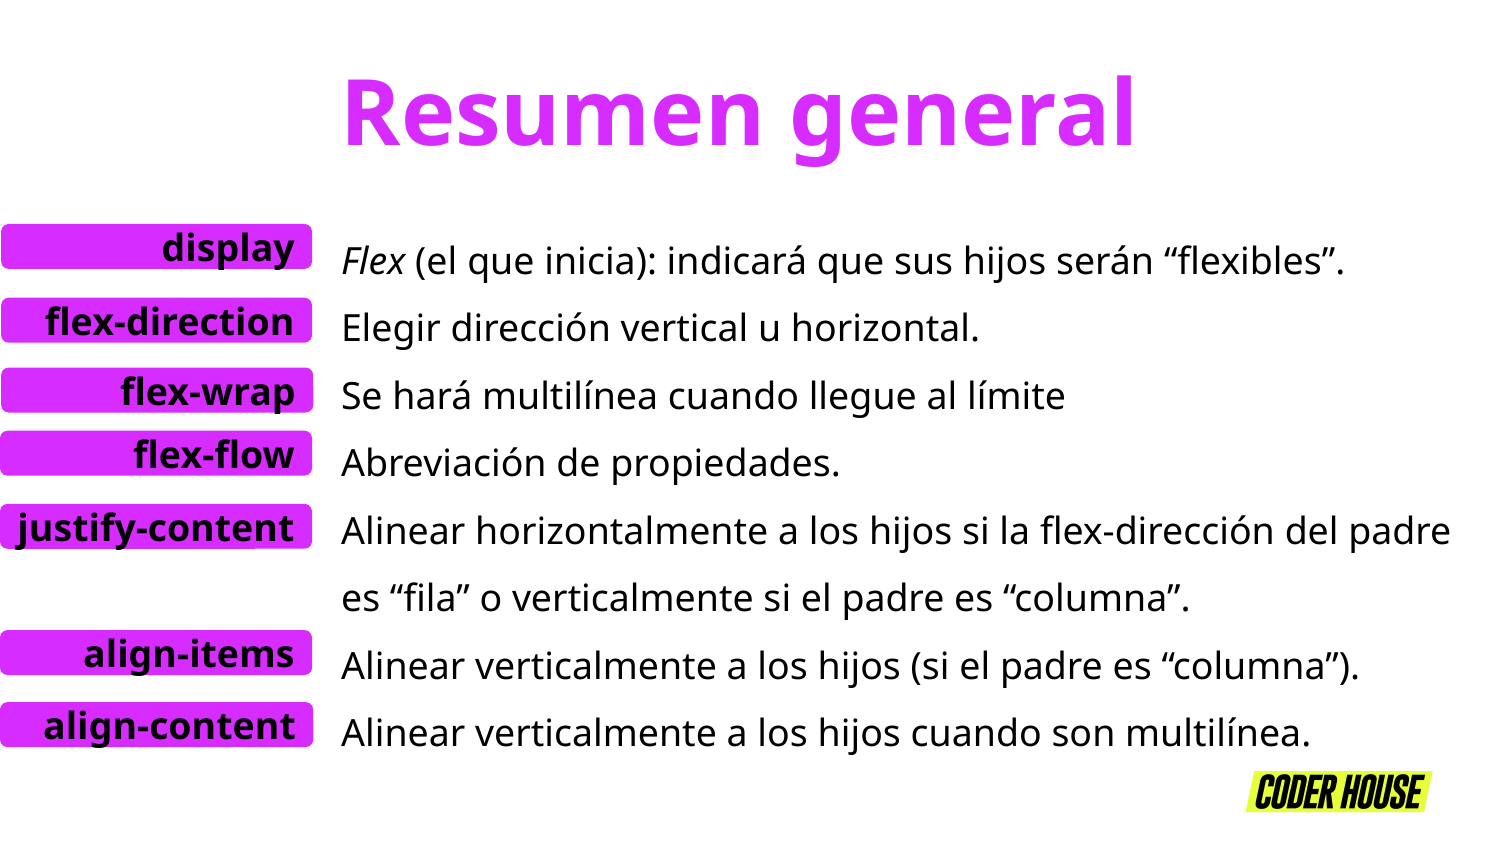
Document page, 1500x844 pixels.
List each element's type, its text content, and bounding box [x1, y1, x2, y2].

text_box align-items [0, 630, 313, 676]
text_box display [1, 223, 313, 269]
text_box justify-content [0, 503, 313, 549]
text_box flex-flow [0, 430, 313, 476]
text_box flex-wrap [1, 367, 314, 413]
text_box align-content [0, 702, 314, 748]
text_box Resumen general [0, 22, 1490, 101]
picture [1241, 764, 1437, 819]
text_box Flex (el que inicia): indicará que sus hijos serán “flexibles”. Elegir dirección vertical u horizontal. Se hará multilínea cuando llegue al límite Abreviación de propiedades. Alinear horizontalmente a los hijos si la flex-dirección del padre es “fila” o verticalmente si el padre es “columna”. Alinear verticalmente a los hijos (si el padre es “columna”). Alinear verticalmente a los hijos cuando son multilínea. [325, 199, 1490, 767]
text_box flex-direction [1, 297, 313, 343]
